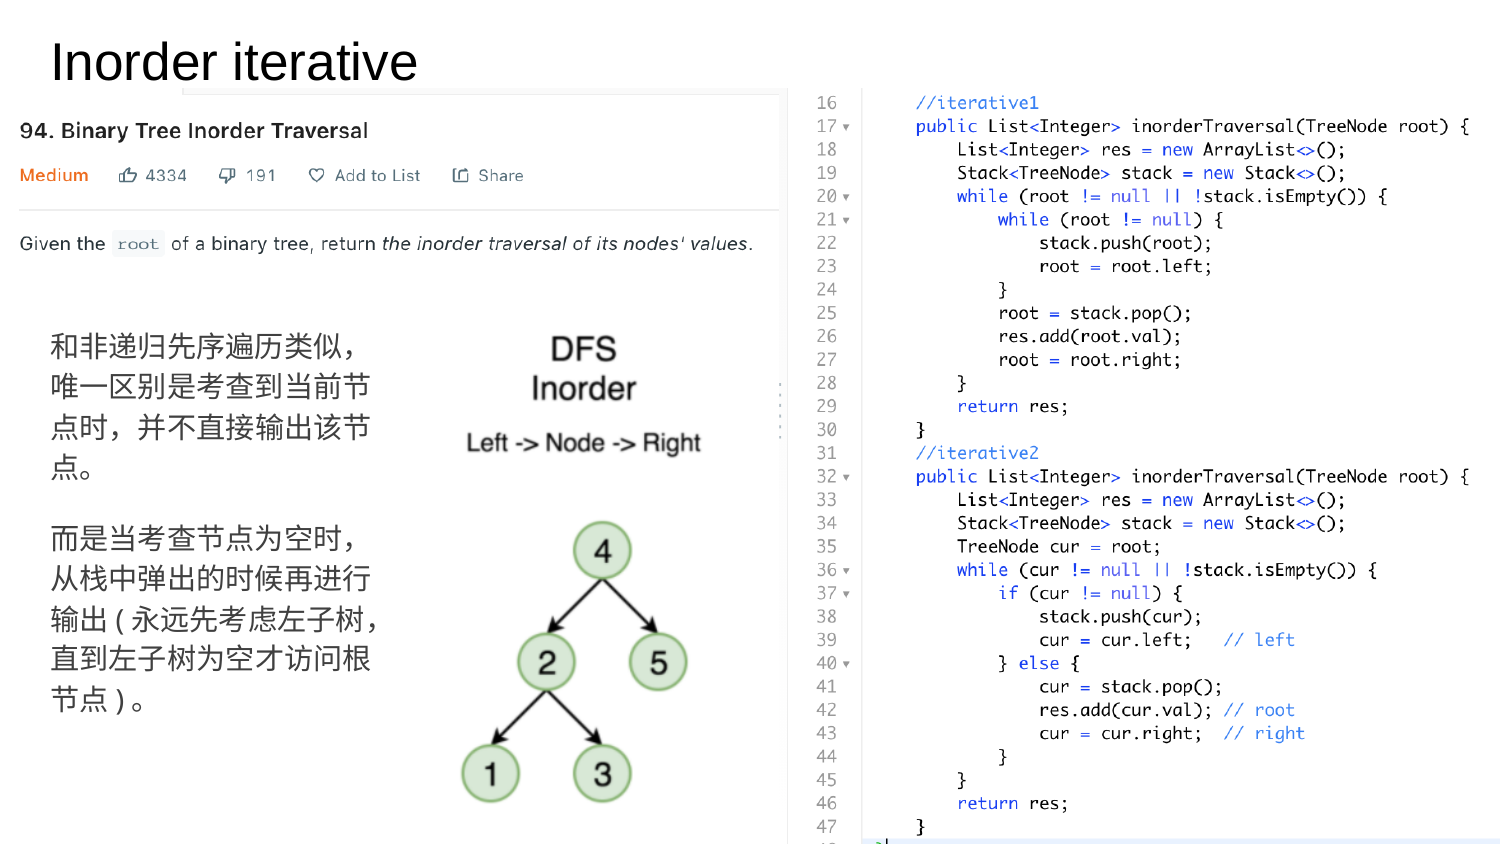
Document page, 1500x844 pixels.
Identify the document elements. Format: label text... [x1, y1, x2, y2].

text_box 和非递归先序遍历类似，唯一区别是考查到当前节点时，并不直接输出该节点。 而是当考查节点为空时，从栈中弹出的时候再进行输出(永远先考虑左子树，直到左子树为空才访问根节点)。 [35, 308, 414, 803]
title Inorder iterative [35, 12, 1433, 86]
picture [0, 88, 1500, 844]
